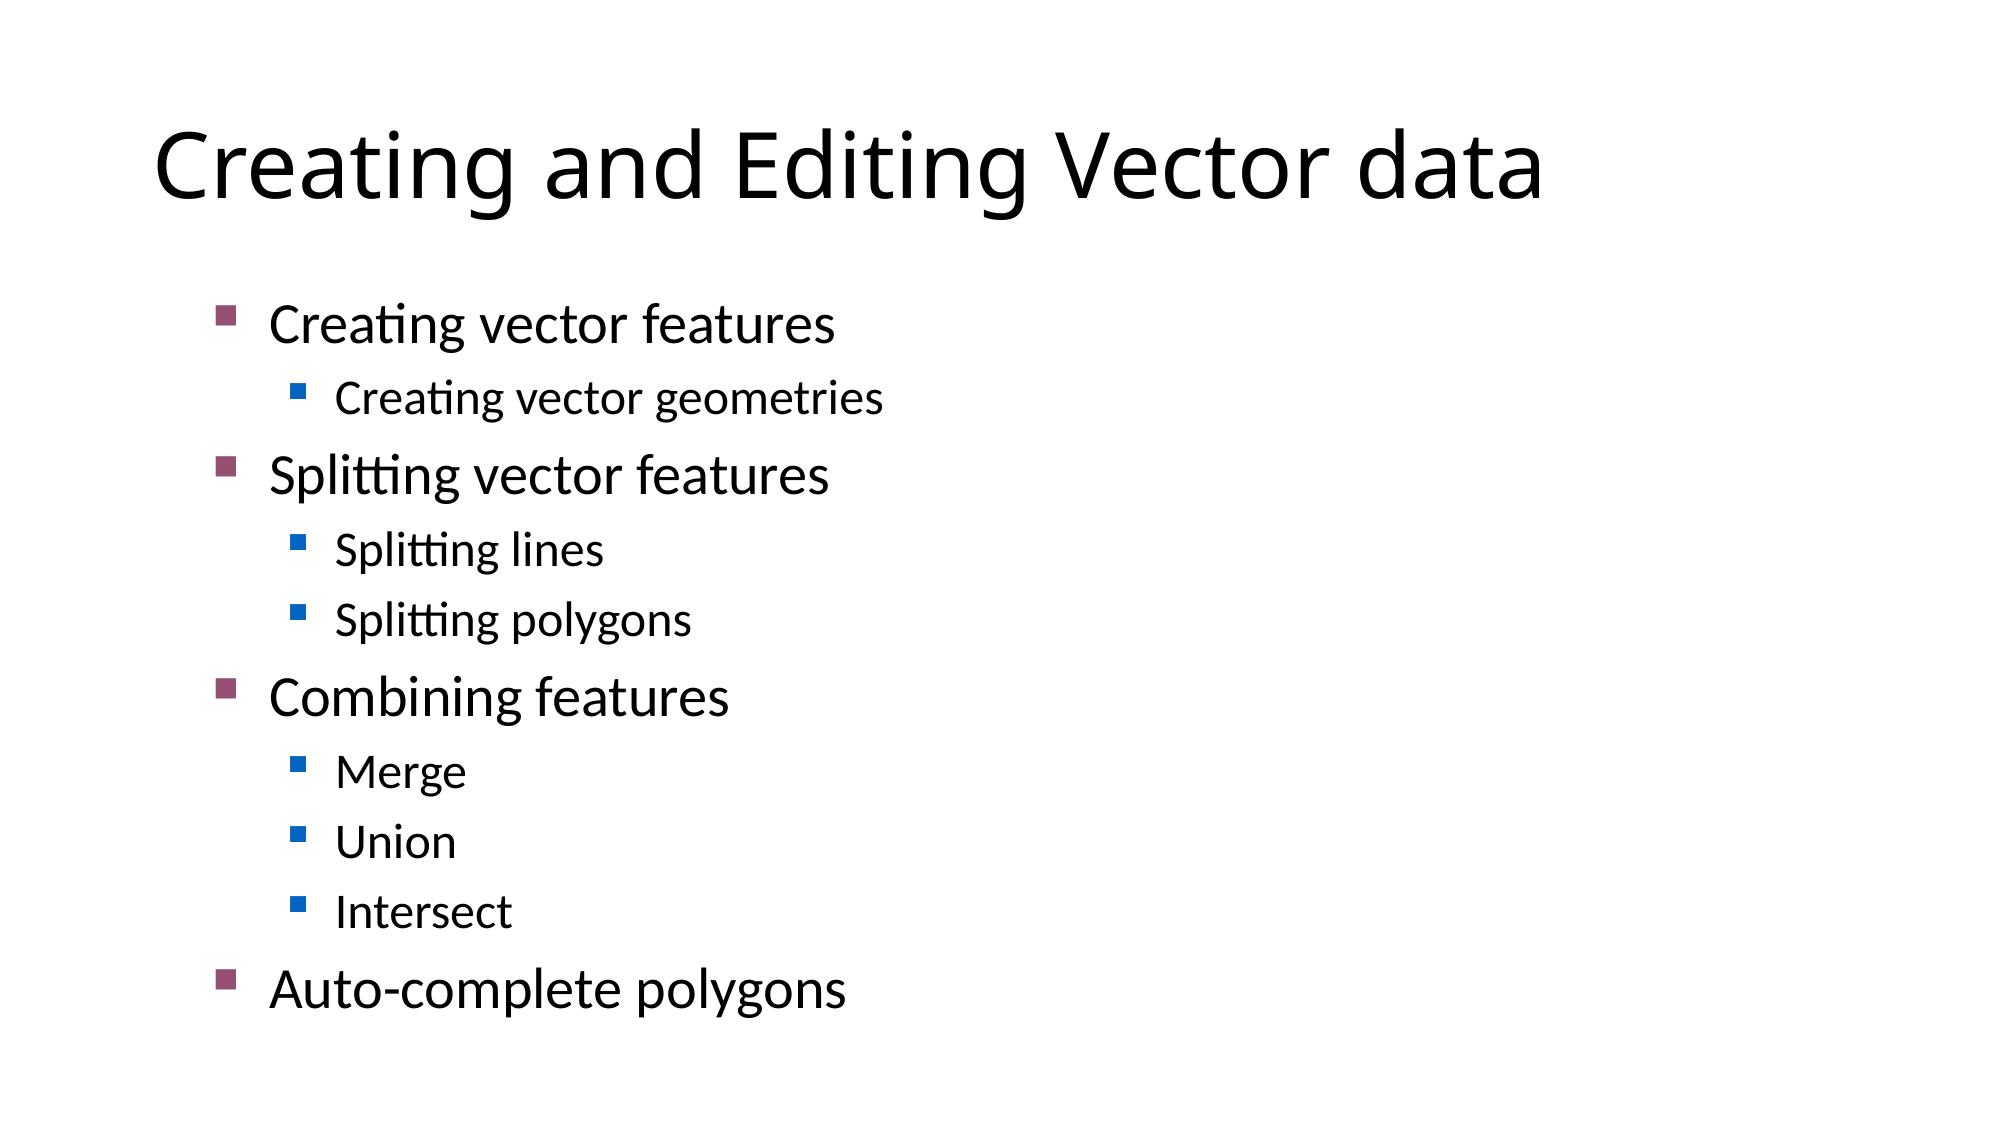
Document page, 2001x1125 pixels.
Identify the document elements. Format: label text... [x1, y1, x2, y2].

title Creating and Editing Vector data [137, 59, 1863, 278]
text_box Creating vector features Creating vector geometries Splitting vector features Splitting lines Splitting polygons Combining features Merge Union Intersect Auto-complete polygons [197, 277, 1473, 1072]
